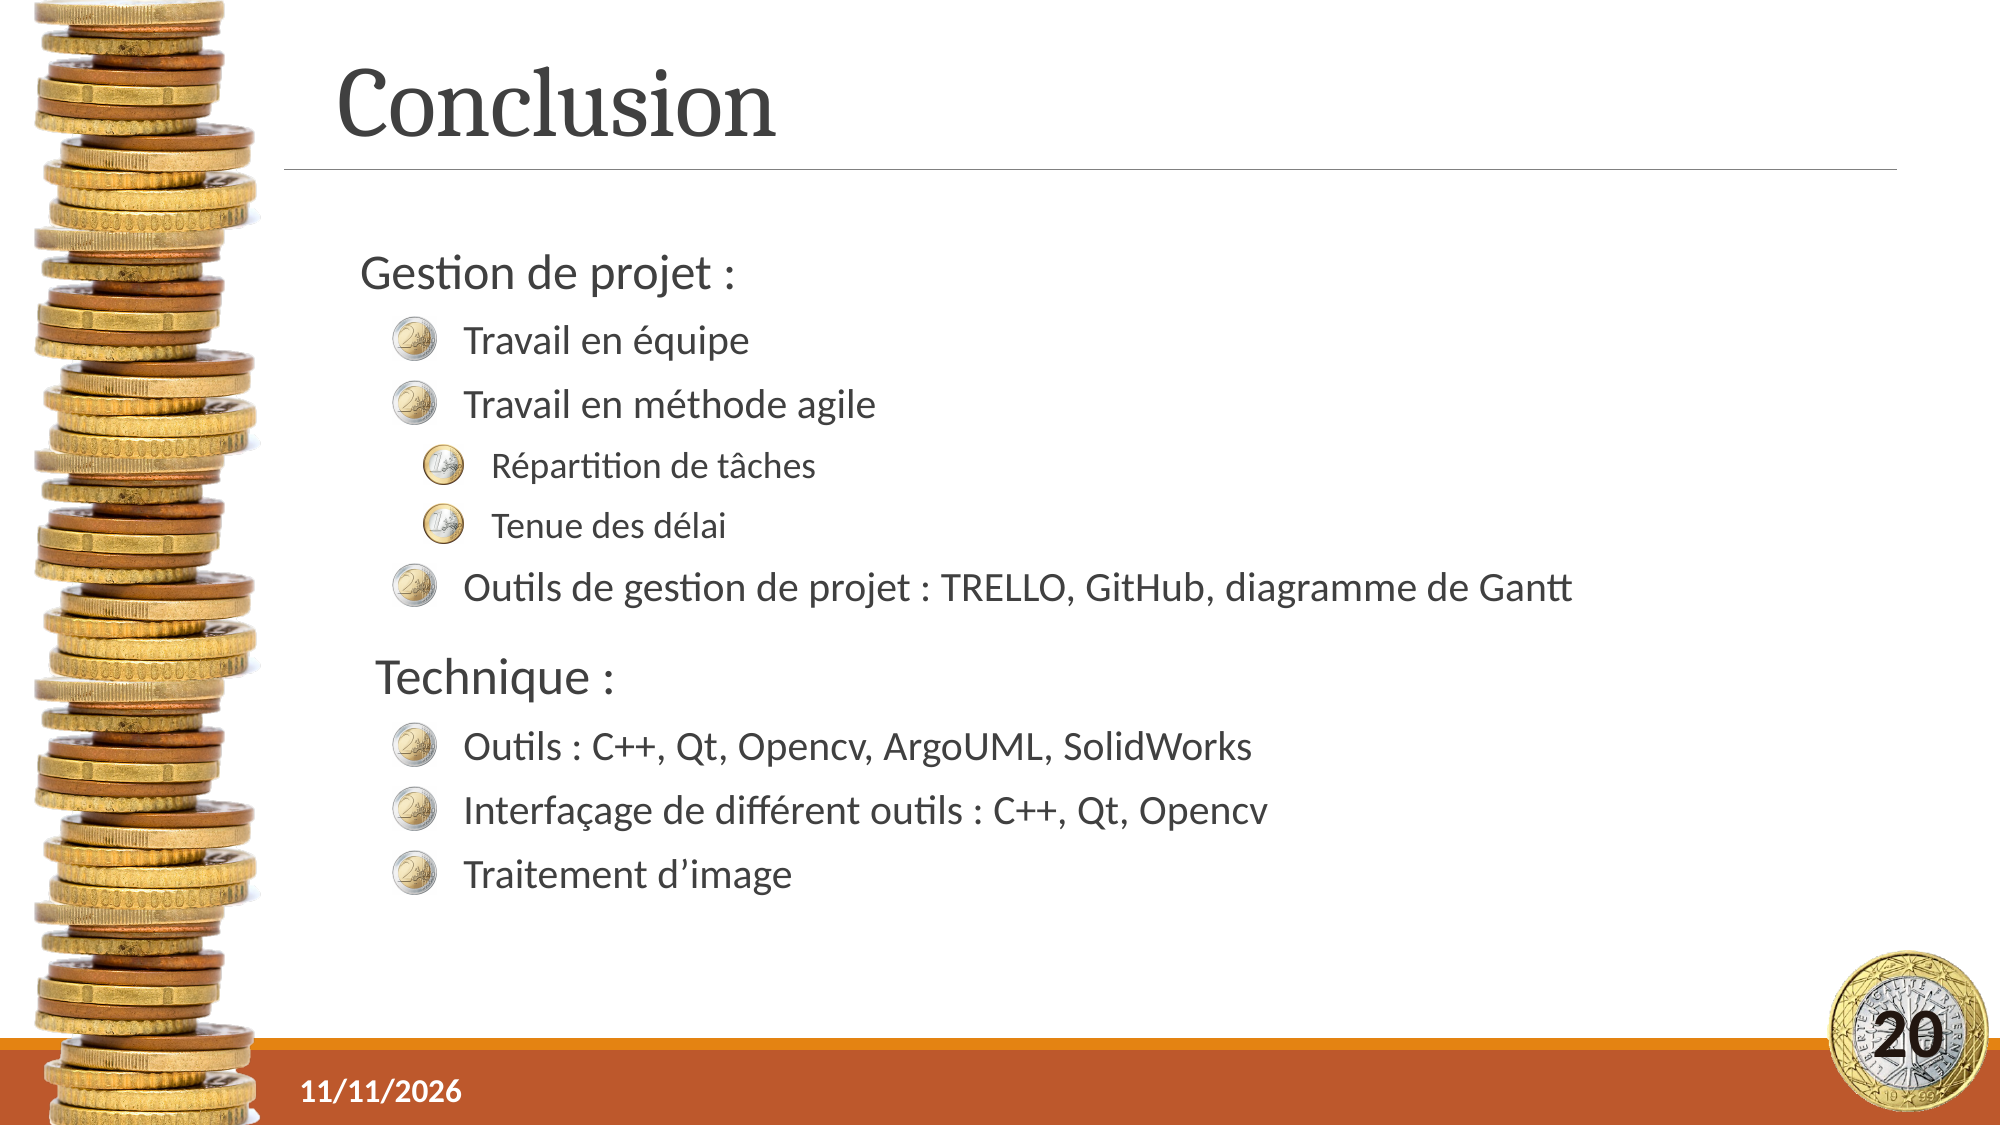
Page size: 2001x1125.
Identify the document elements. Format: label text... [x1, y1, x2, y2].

picture [423, 503, 463, 544]
list Gestion de projet : Travail en équipe Travail en méthode agile Répartition de tâches Tenue des délai Outils de gestion de projet : TRELLO, GitHub, diagramme de Gantt Technique : Outils : C++, Qt, Opencv, ArgoUML, SolidWorks Interfaçage de différent outils : C++, Qt, Opencv Traitement d’image [360, 238, 1897, 963]
slide_number 20 [1827, 950, 1989, 1109]
picture [392, 380, 437, 425]
picture [392, 786, 437, 831]
picture [392, 316, 437, 361]
picture [392, 850, 437, 895]
picture [392, 722, 437, 767]
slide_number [284, 1059, 586, 1120]
picture [423, 444, 463, 485]
picture [29, 0, 262, 1125]
picture [392, 563, 437, 607]
title Conclusion [322, 16, 1897, 165]
